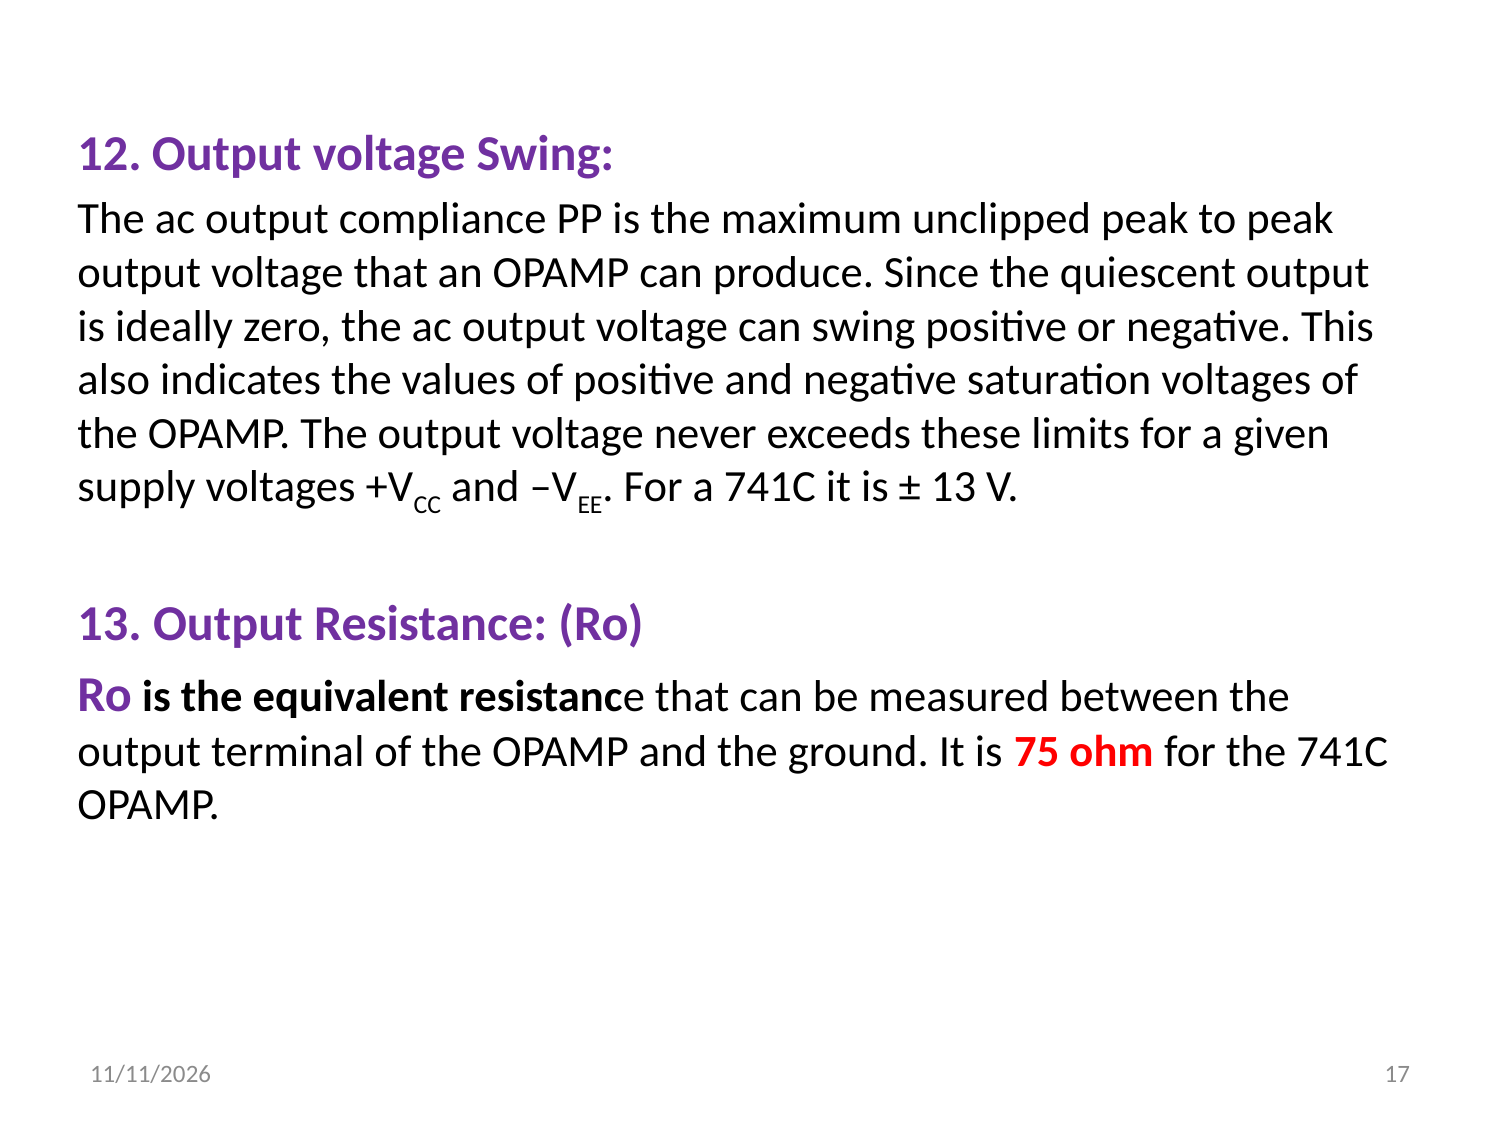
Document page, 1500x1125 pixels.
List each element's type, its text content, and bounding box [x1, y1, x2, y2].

slide_number 17 [1074, 1042, 1425, 1103]
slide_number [75, 1042, 425, 1103]
list 12. Output voltage Swing: The ac output compliance PP is the maximum unclipped peak to peak output voltage that an OPAMP can produce. Since the quiescent output is ideally zero, the ac output voltage can swing positive or negative. This also indicates the values of positive and negative saturation voltages of the OPAMP. The output voltage never exceeds these limits for a given supply voltages +VCC and –VEE. For a 741C it is ± 13 V. 13. Output Resistance: (Ro) Ro is the equivalent resistance that can be measured between the output terminal of the OPAMP and the ground. It is 75 ohm for the 741C OPAMP. [62, 112, 1413, 855]
